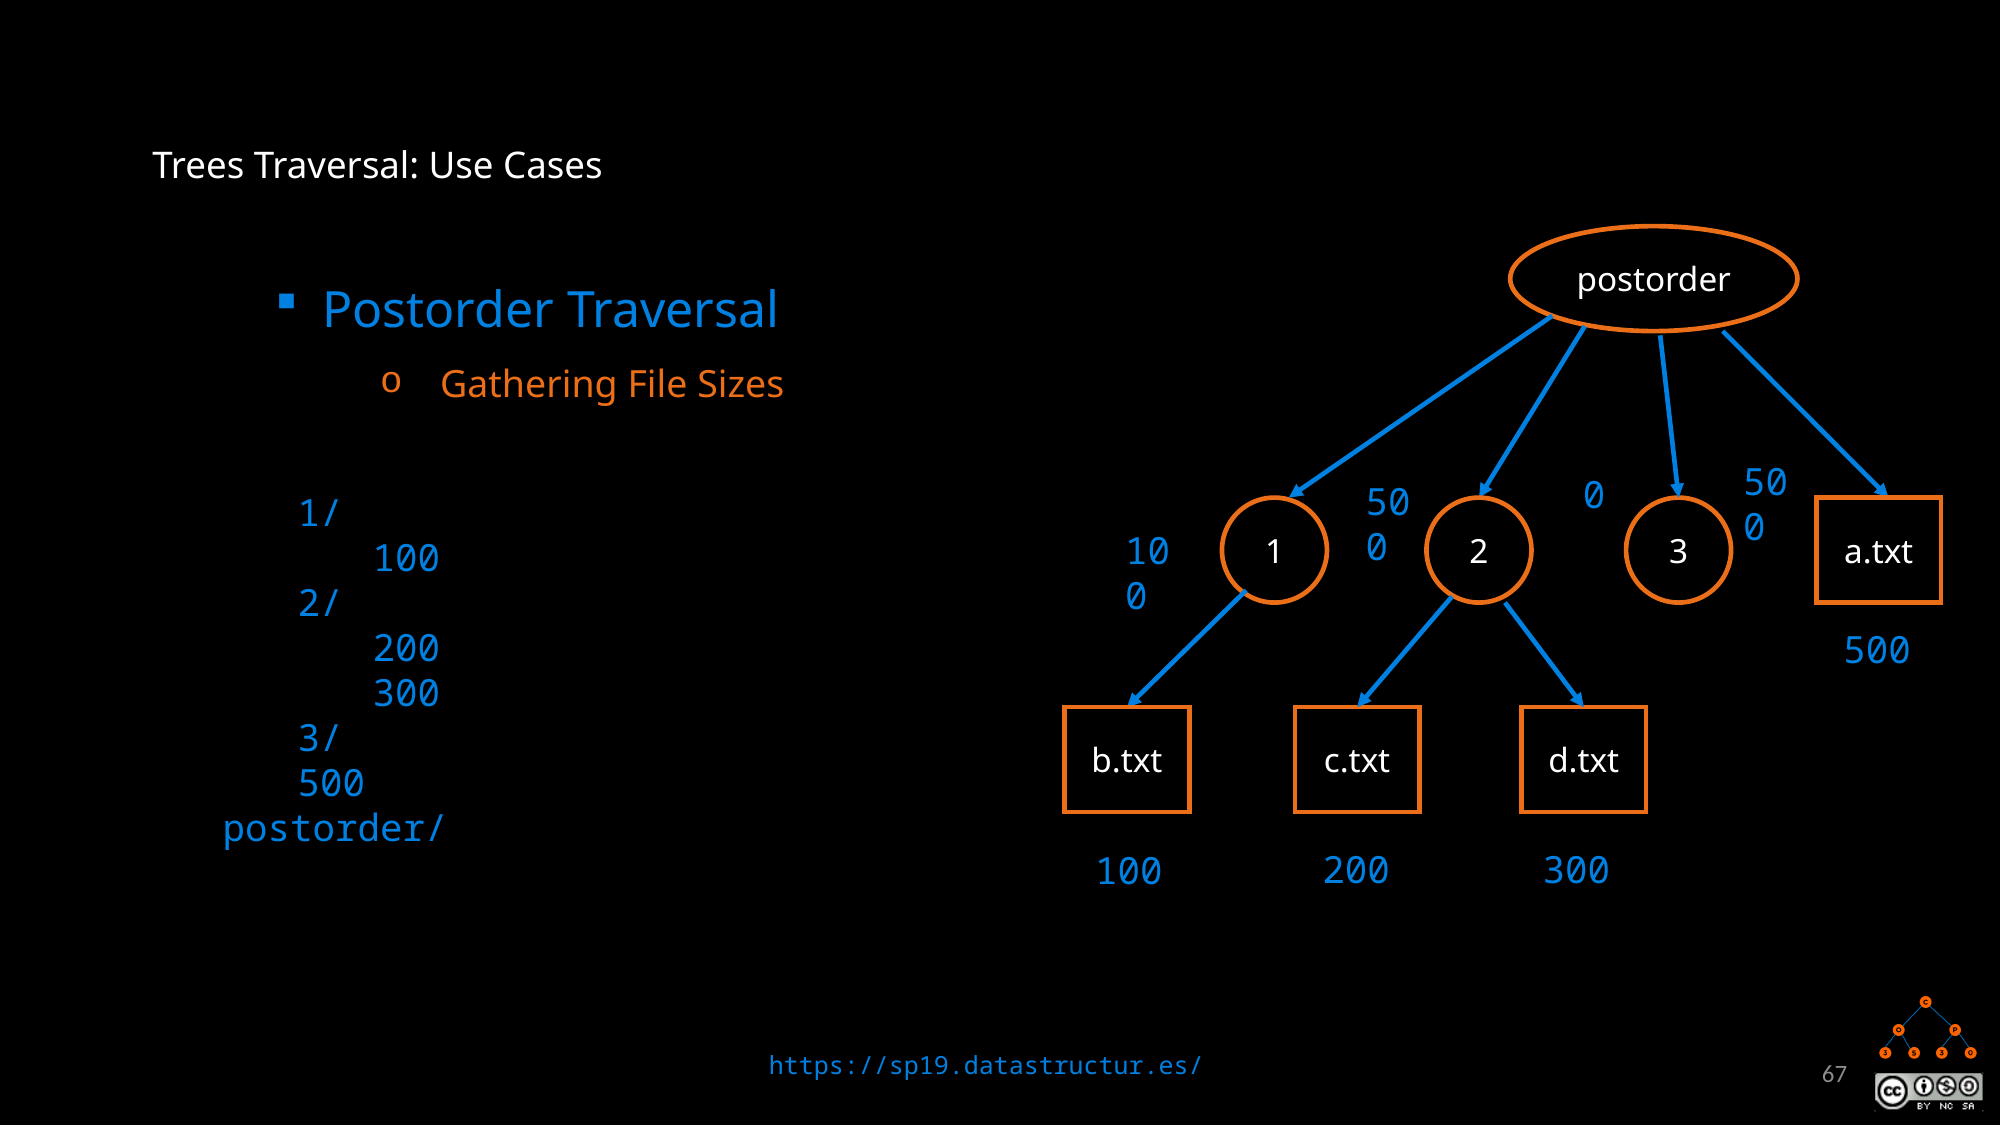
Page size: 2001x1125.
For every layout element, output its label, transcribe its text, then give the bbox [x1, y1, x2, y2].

text_box 100 [1080, 839, 1597, 900]
text_box 200 [1307, 838, 1420, 898]
text_box 2 [1431, 498, 1533, 604]
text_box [1660, 335, 1679, 498]
text_box d.txt [1521, 706, 1647, 813]
text_box b.txt [1064, 706, 1190, 813]
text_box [1722, 331, 1889, 498]
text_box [1859, 988, 1998, 1112]
text_box 300 [1527, 838, 1640, 898]
text_box 500 [1350, 498, 1445, 575]
title Trees Traversal: Use Cases [137, 59, 1863, 278]
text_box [1504, 602, 1584, 708]
text_box 3 [1625, 496, 1732, 604]
slide_number 67 [1412, 1042, 1859, 1103]
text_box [1357, 596, 1452, 708]
text_box postorder [1509, 225, 1799, 333]
text_box https://sp19.datastructur.es/ [754, 1042, 1219, 1092]
text_box a.txt [1816, 497, 1942, 604]
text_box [1126, 590, 1247, 708]
text_box 100 [1110, 519, 1204, 625]
text_box 0 [1568, 463, 1662, 524]
text_box 500 [1728, 498, 1822, 556]
text_box c.txt [1294, 706, 1420, 813]
text_box 1/ 100 2/ 200 300 3/ 500 postorder/ [207, 481, 724, 901]
text_box Postorder Traversal Gathering File Sizes [260, 240, 1065, 623]
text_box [1479, 326, 1585, 498]
text_box 500 [1828, 618, 1941, 679]
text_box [1288, 315, 1553, 498]
text_box 1 [1220, 496, 1329, 604]
